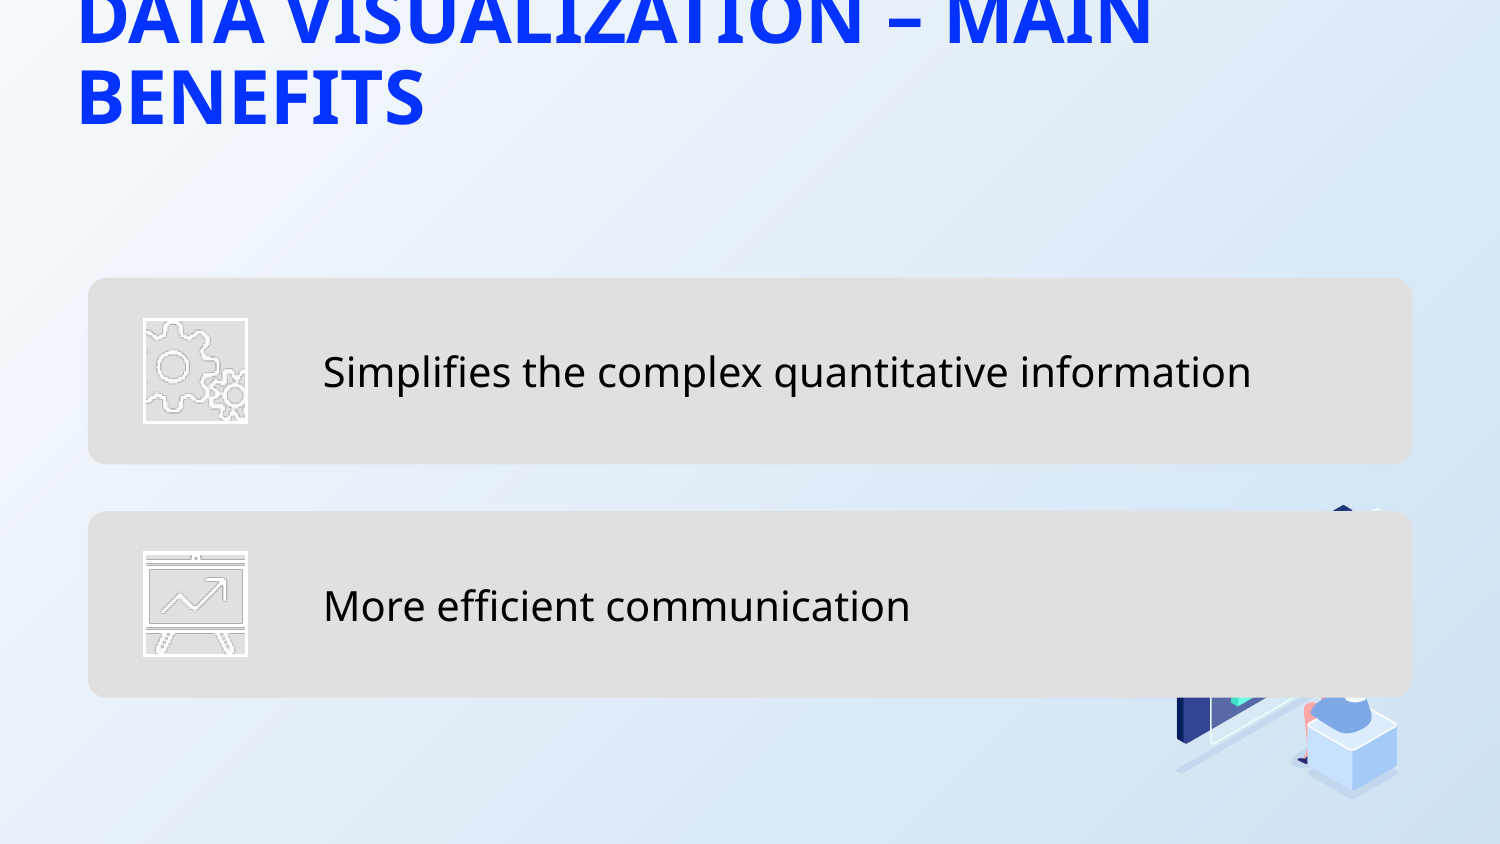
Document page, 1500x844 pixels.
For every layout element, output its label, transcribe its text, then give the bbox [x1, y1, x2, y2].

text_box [87, 176, 1413, 799]
title DATA VISUALIZATION – MAIN BENEFITS [75, 0, 1458, 141]
